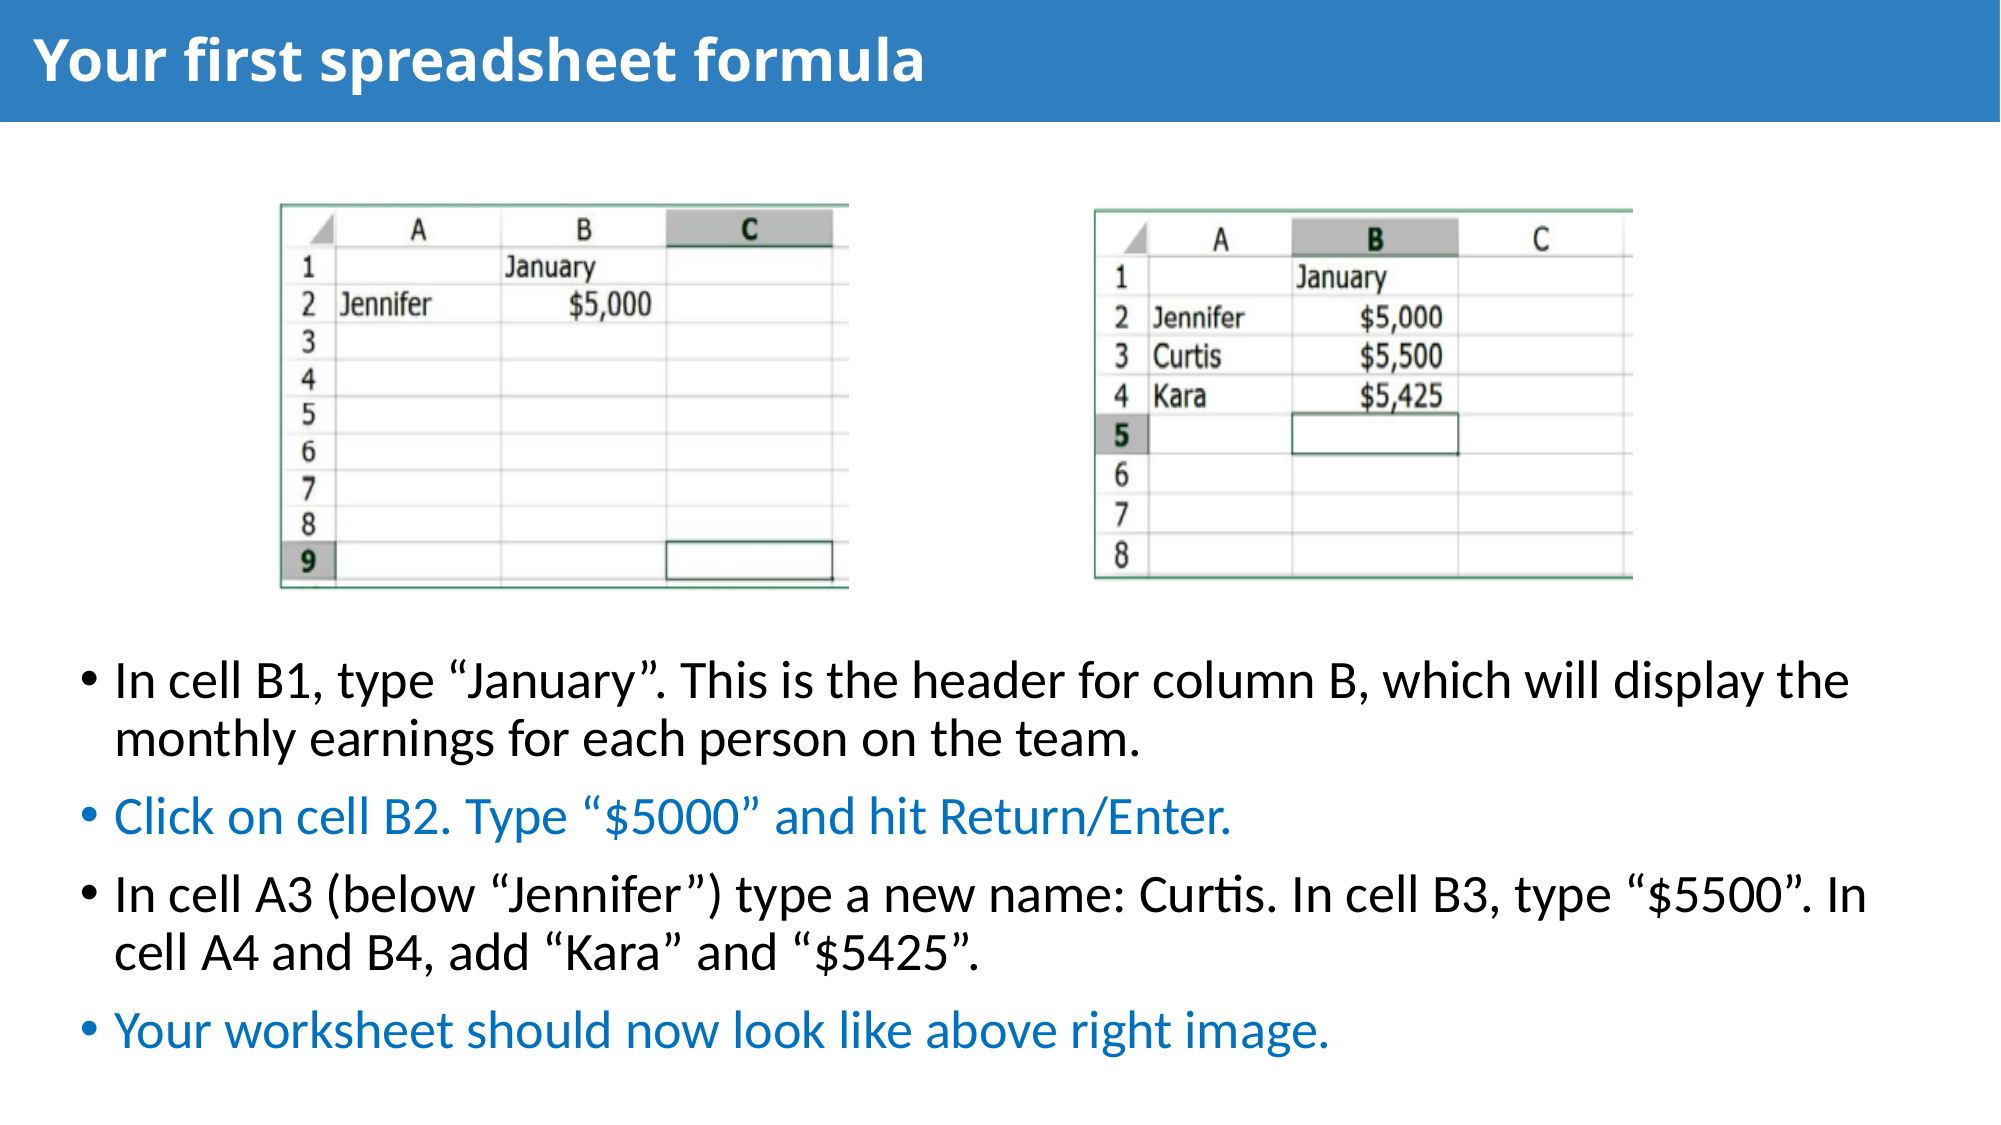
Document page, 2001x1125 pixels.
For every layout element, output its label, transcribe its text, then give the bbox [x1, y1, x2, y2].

title Your first spreadsheet formula [18, 21, 1744, 105]
picture [0, 0, 2000, 122]
picture [276, 194, 849, 619]
list In cell B1, type “January”. This is the header for column B, which will display the monthly earnings for each person on the team. Click on cell B2. Type “$5000” and hit Return/Enter. In cell A3 (below “Jennifer”) type a new name: Curtis. In cell B3, type “$5500”. In cell A4 and B4, add “Kara” and “$5425”. Your worksheet should now look like above right image. [64, 644, 1936, 1069]
picture [1074, 179, 1633, 605]
